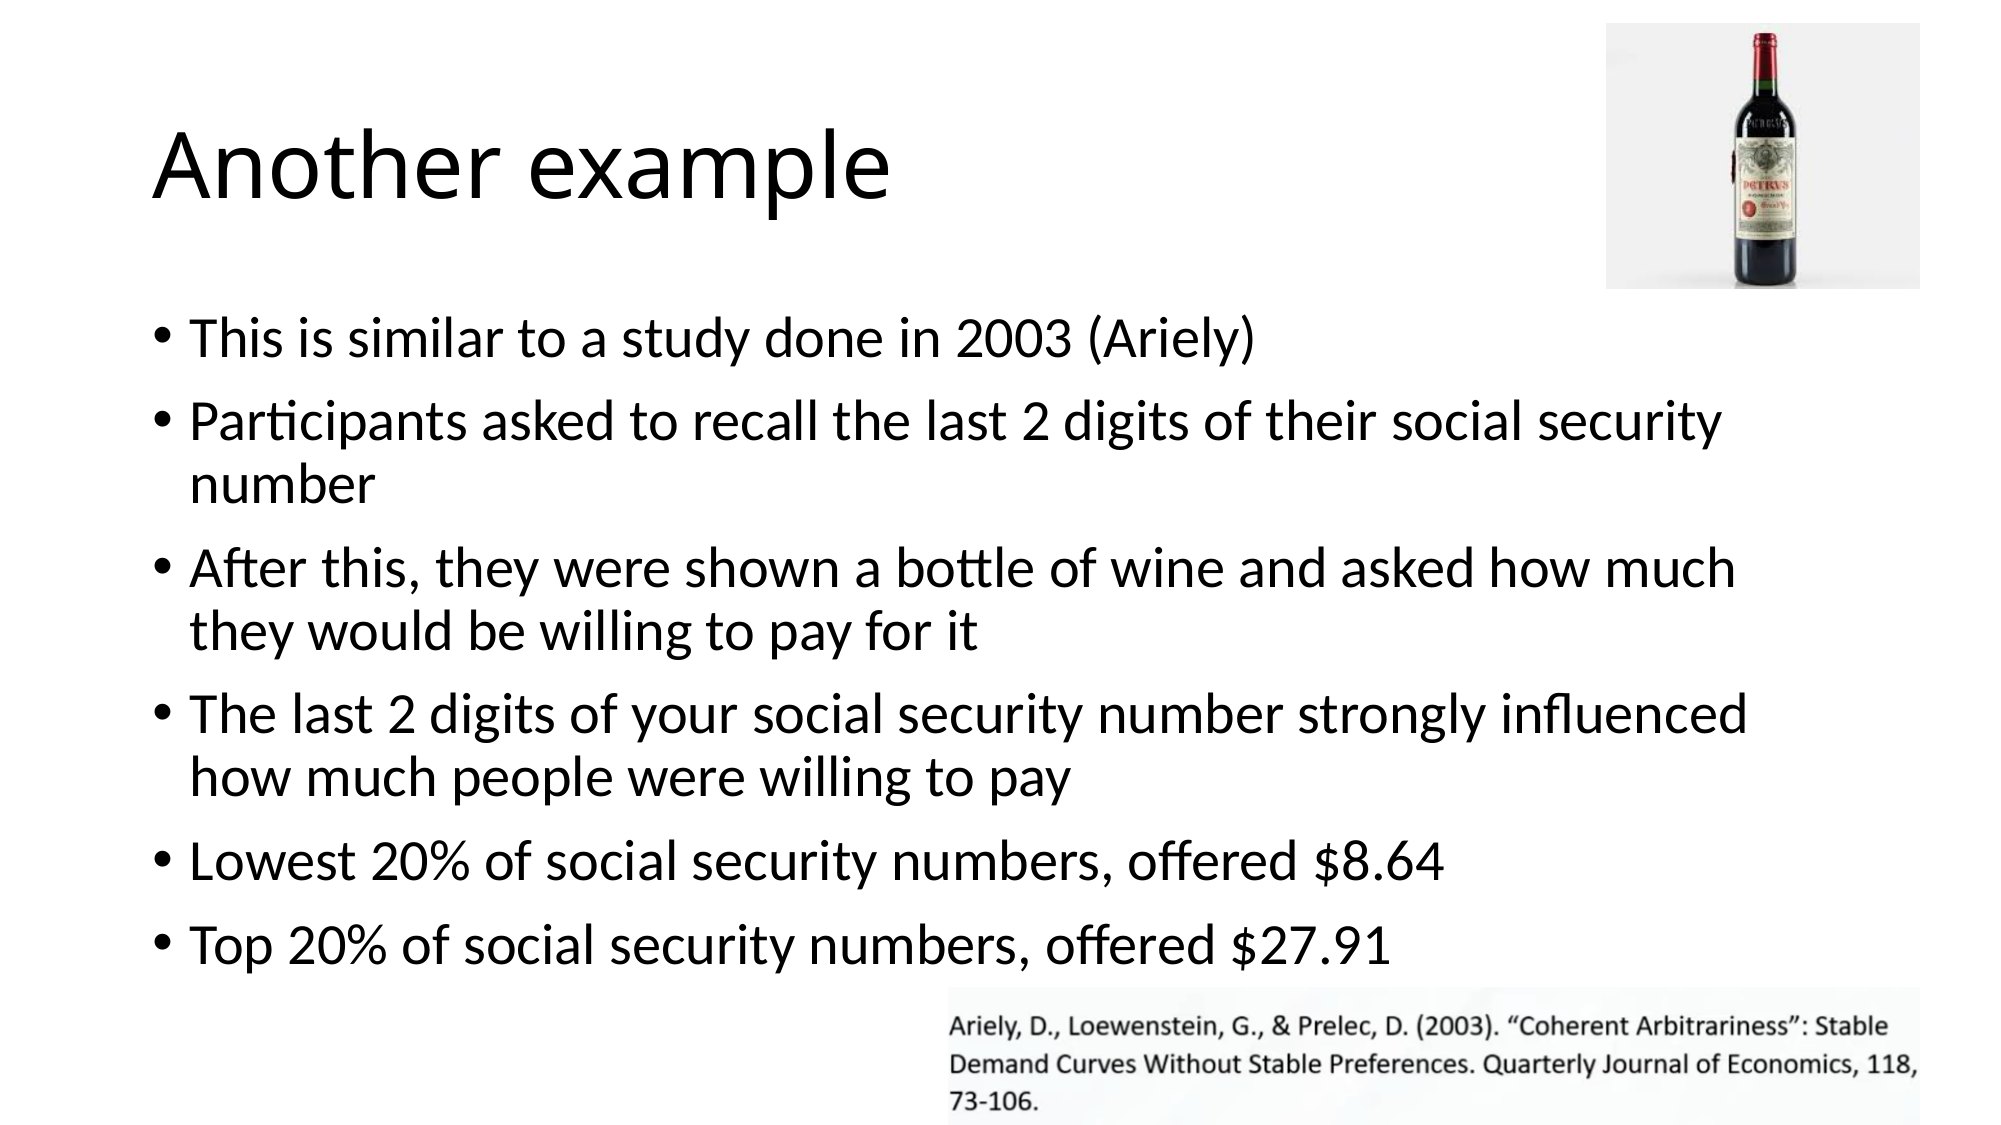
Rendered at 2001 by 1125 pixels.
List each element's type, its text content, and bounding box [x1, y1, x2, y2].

list This is similar to a study done in 2003 (Ariely) Participants asked to recall the last 2 digits of their social security number After this, they were shown a bottle of wine and asked how much they would be willing to pay for it The last 2 digits of your social security number strongly influenced how much people were willing to pay Lowest 20% of social security numbers, offered $8.64 Top 20% of social security numbers, offered $27.91 [137, 299, 1863, 1014]
title Another example [137, 59, 1606, 278]
picture [1606, 23, 1920, 289]
picture [948, 987, 1920, 1125]
